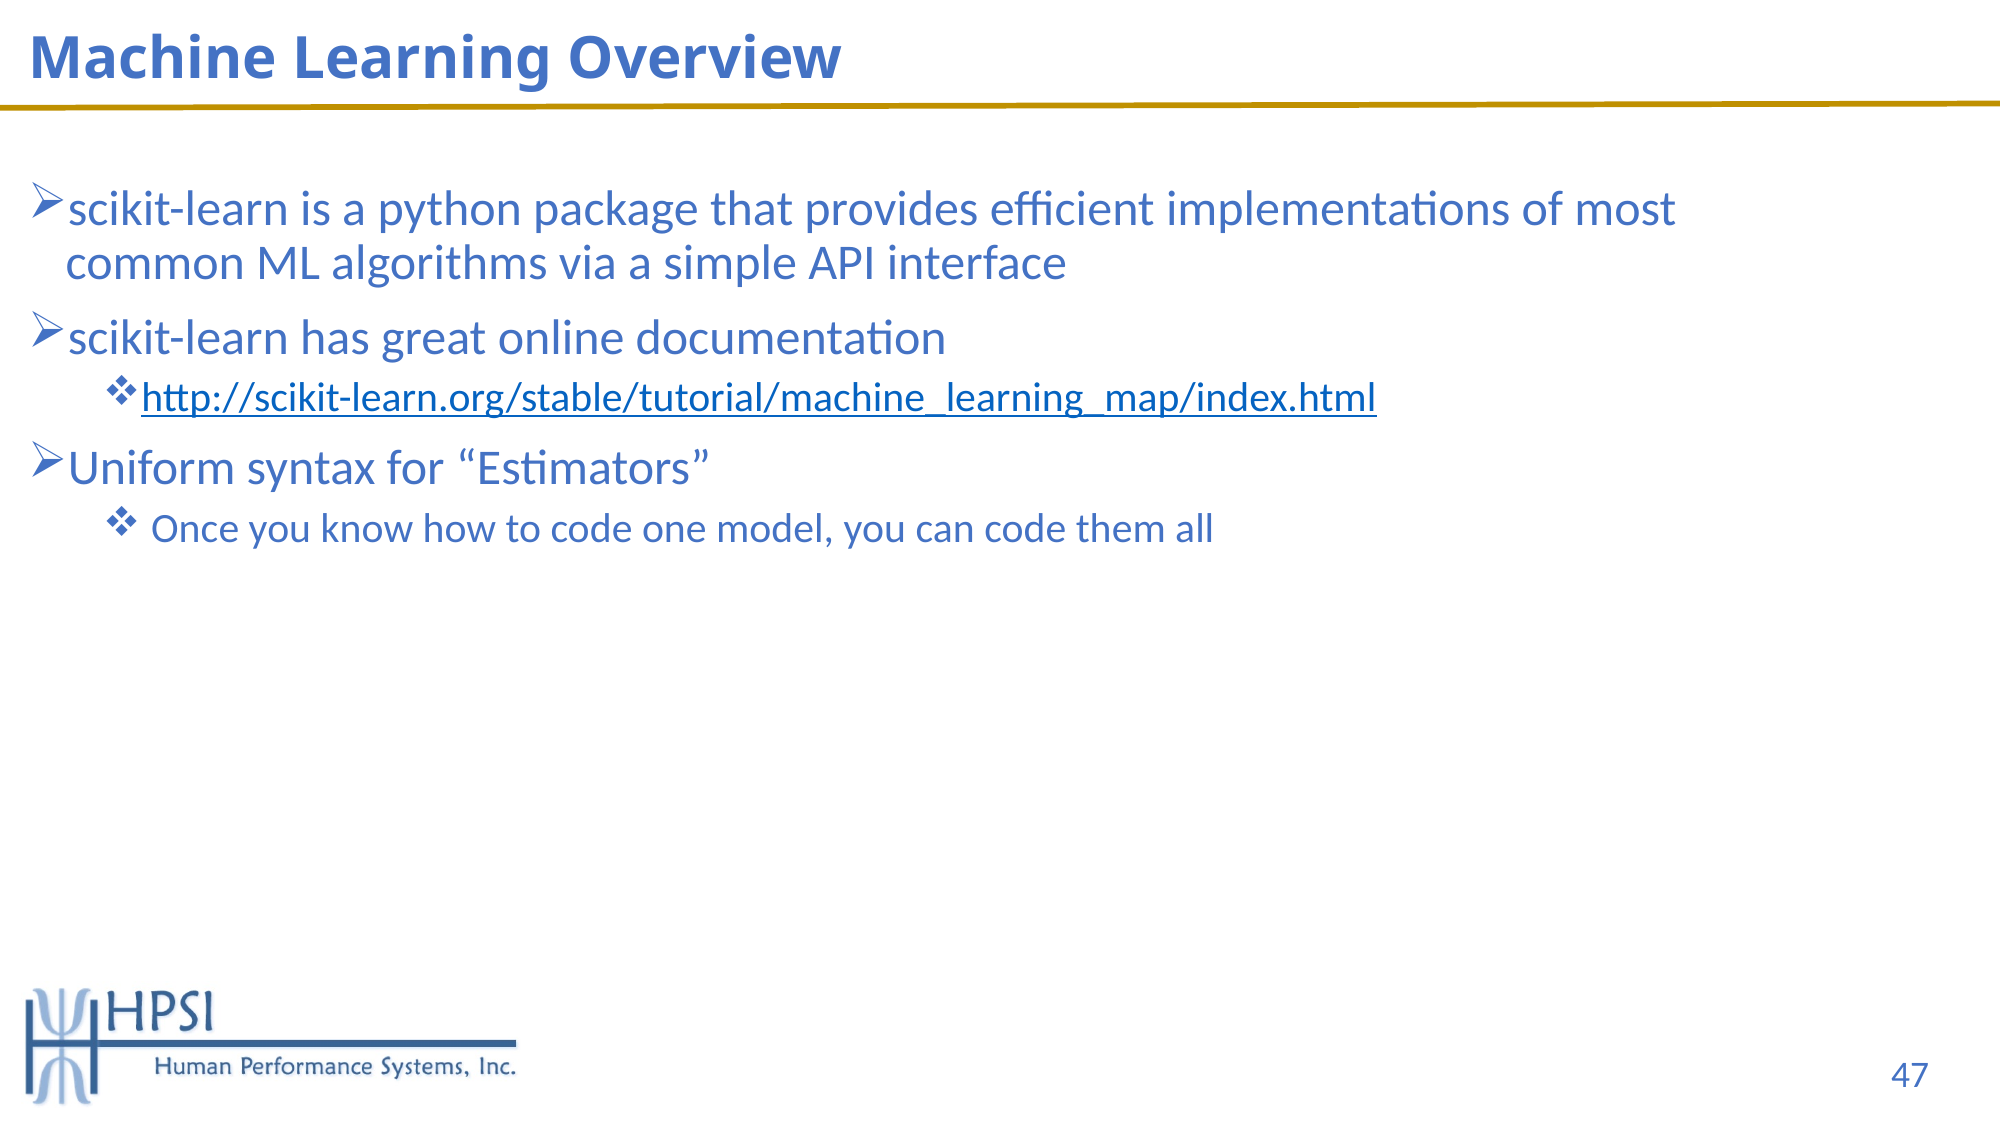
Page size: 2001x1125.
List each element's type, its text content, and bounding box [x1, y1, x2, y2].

list scikit-learn is a python package that provides efficient implementations of most common ML algorithms via a simple API interface scikit-learn has great online documentation http://scikit-learn.org/stable/tutorial/machine_learning_map/index.html Uniform syntax for “Estimators” Once you know how to code one model, you can code them all [13, 175, 1739, 889]
title Machine Learning Overview [13, 0, 1739, 120]
slide_number 47 [1493, 1042, 1944, 1103]
picture [21, 981, 524, 1108]
